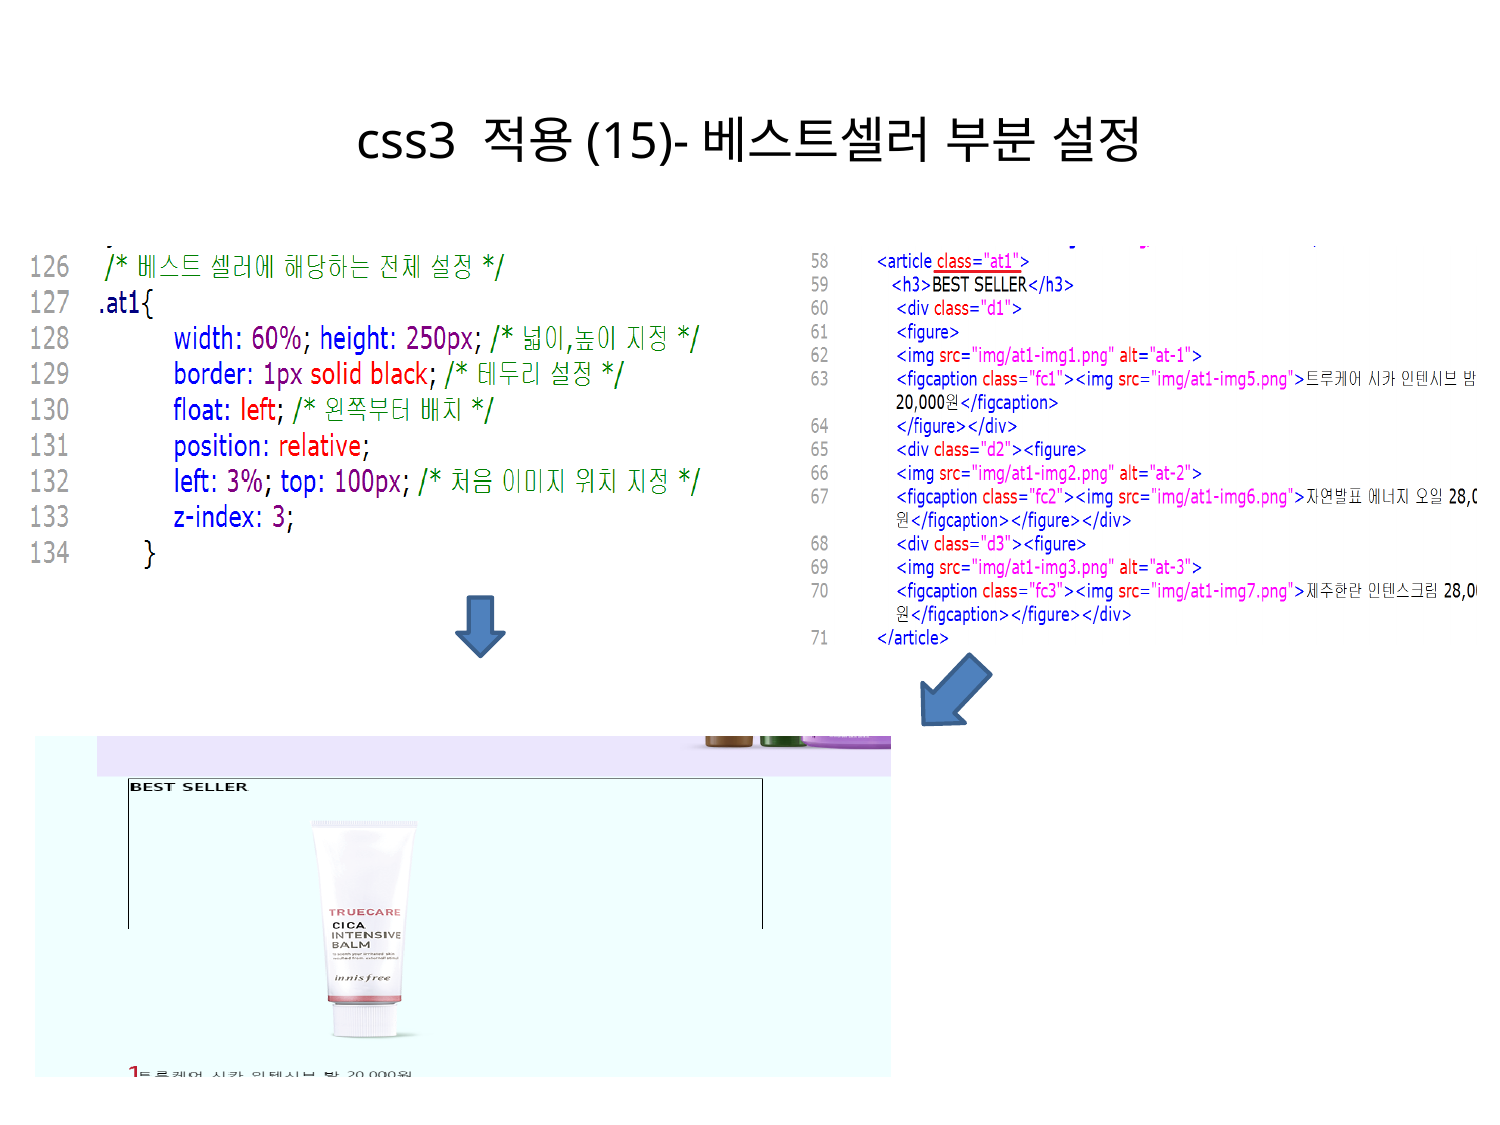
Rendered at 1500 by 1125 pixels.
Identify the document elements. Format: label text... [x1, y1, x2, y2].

picture [34, 736, 891, 1077]
text_box [920, 652, 993, 727]
text_box [455, 595, 506, 659]
picture [808, 245, 1477, 645]
picture [23, 245, 727, 576]
title css3 적용(15)-베스트셀러 부분 설정 [75, 45, 1425, 233]
